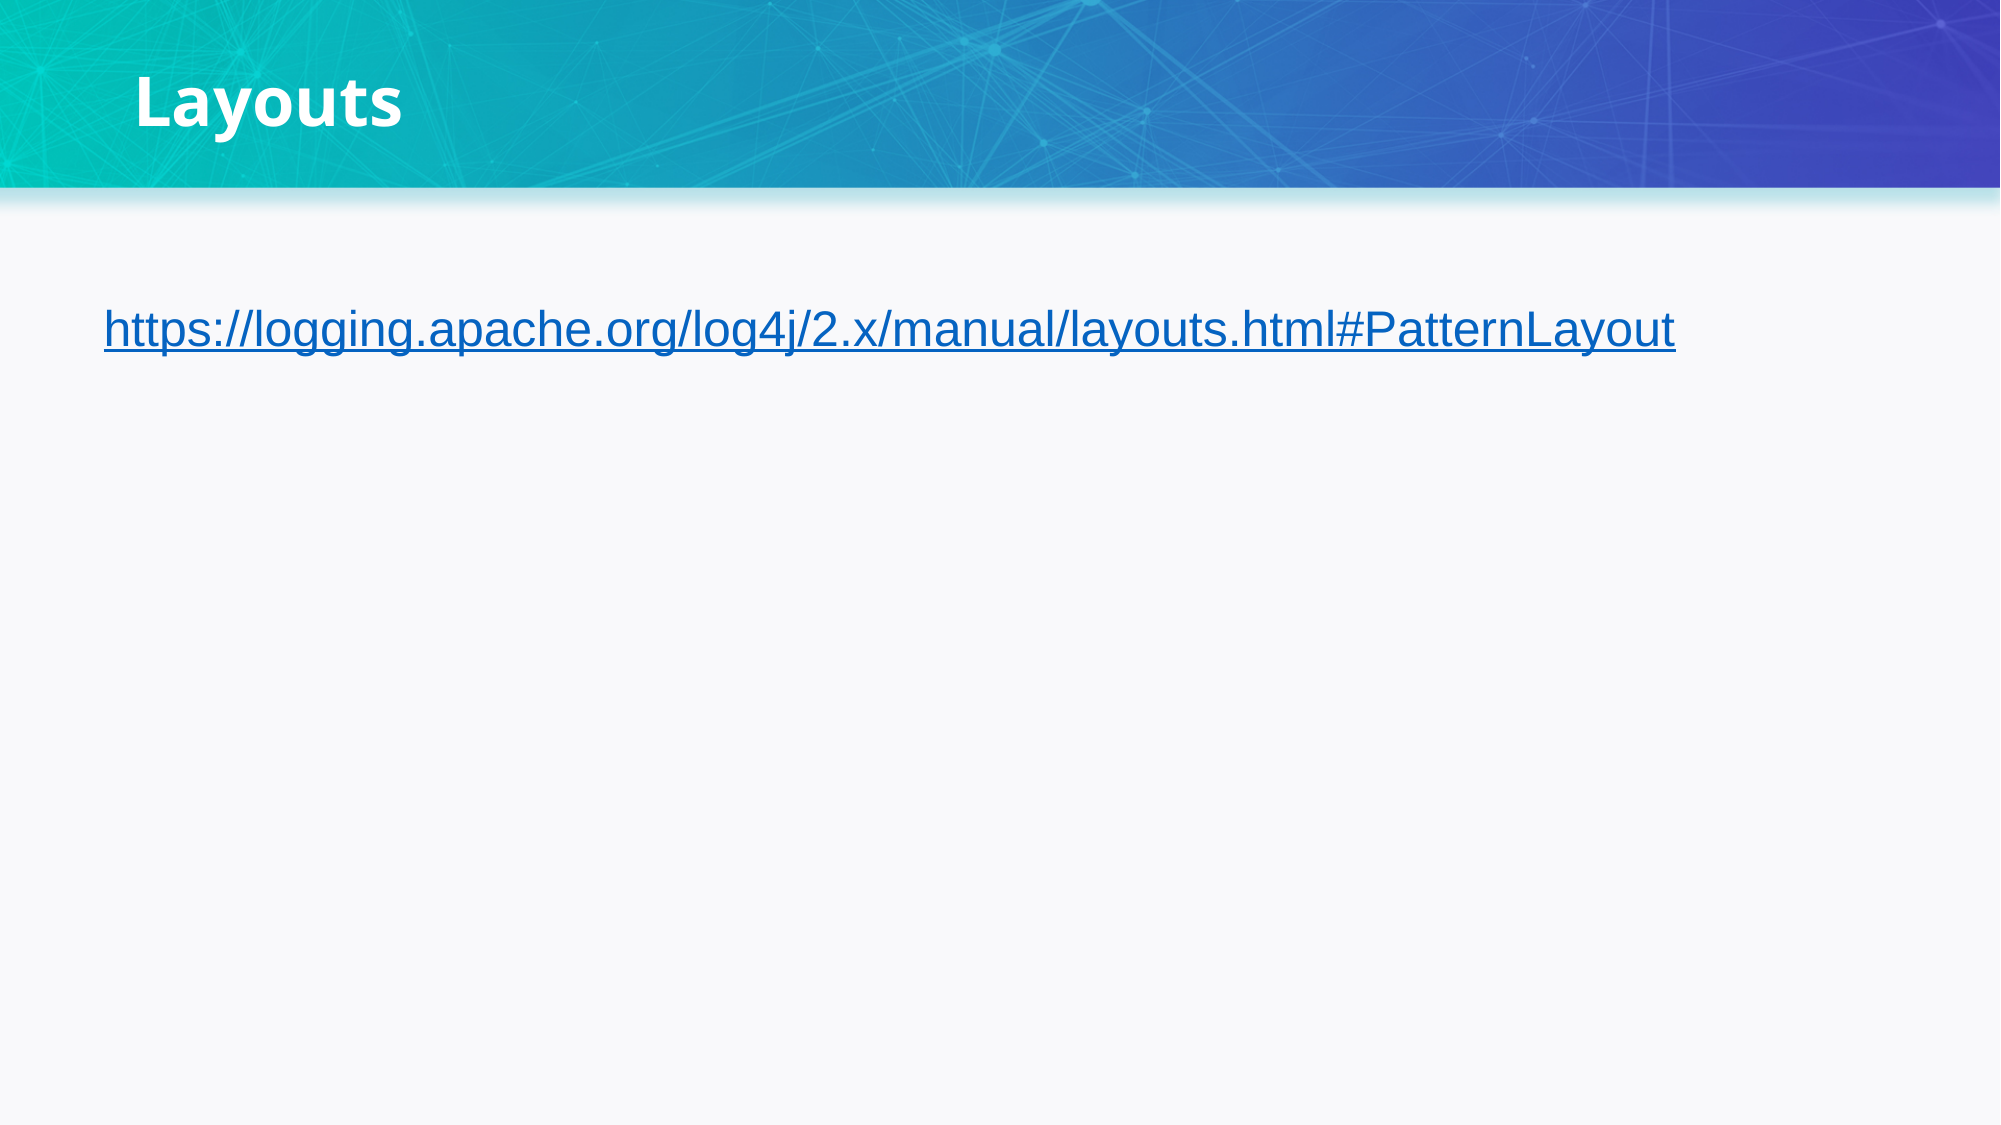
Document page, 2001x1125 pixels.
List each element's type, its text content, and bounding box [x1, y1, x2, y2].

list Layouts [118, 59, 1883, 149]
picture [0, 0, 2000, 1125]
text_box https://logging.apache.org/log4j/2.x/manual/layouts.html#PatternLayout [88, 288, 1944, 364]
